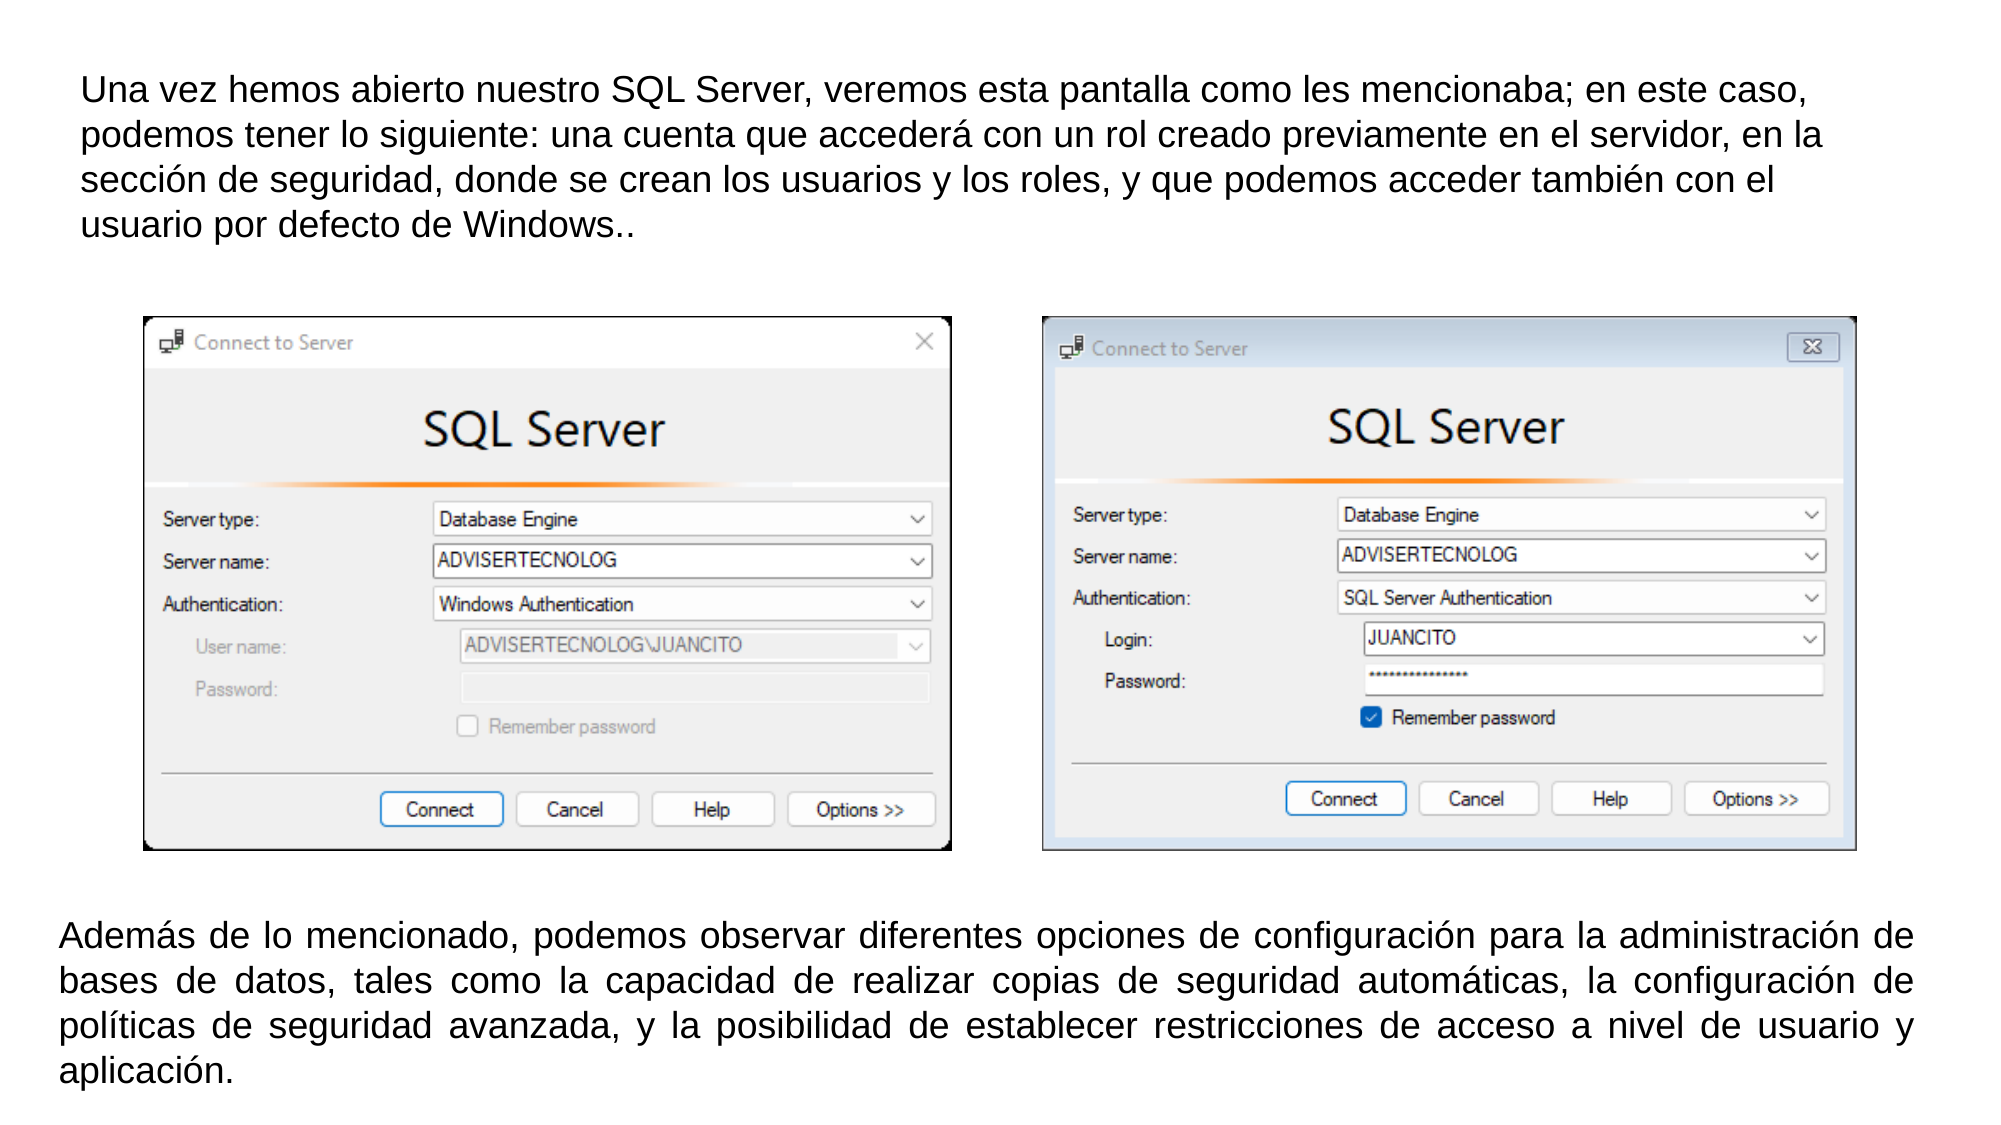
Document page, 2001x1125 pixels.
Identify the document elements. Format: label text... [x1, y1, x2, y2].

text_box Una vez hemos abierto nuestro SQL Server, veremos esta pantalla como les mencionaba; en este caso, podemos tener lo siguiente: una cuenta que accederá con un rol creado previamente en el servidor, en la sección de seguridad, donde se crean los usuarios y los roles, y que podemos acceder también con el usuario por defecto de Windows.. [65, 57, 1908, 253]
picture [143, 316, 953, 851]
text_box Además de lo mencionado, podemos observar diferentes opciones de configuración para la administración de bases de datos, tales como la capacidad de realizar copias de seguridad automáticas, la configuración de políticas de seguridad avanzada, y la posibilidad de establecer restricciones de acceso a nivel de usuario y aplicación. [43, 903, 1930, 1098]
picture [1042, 316, 1857, 851]
